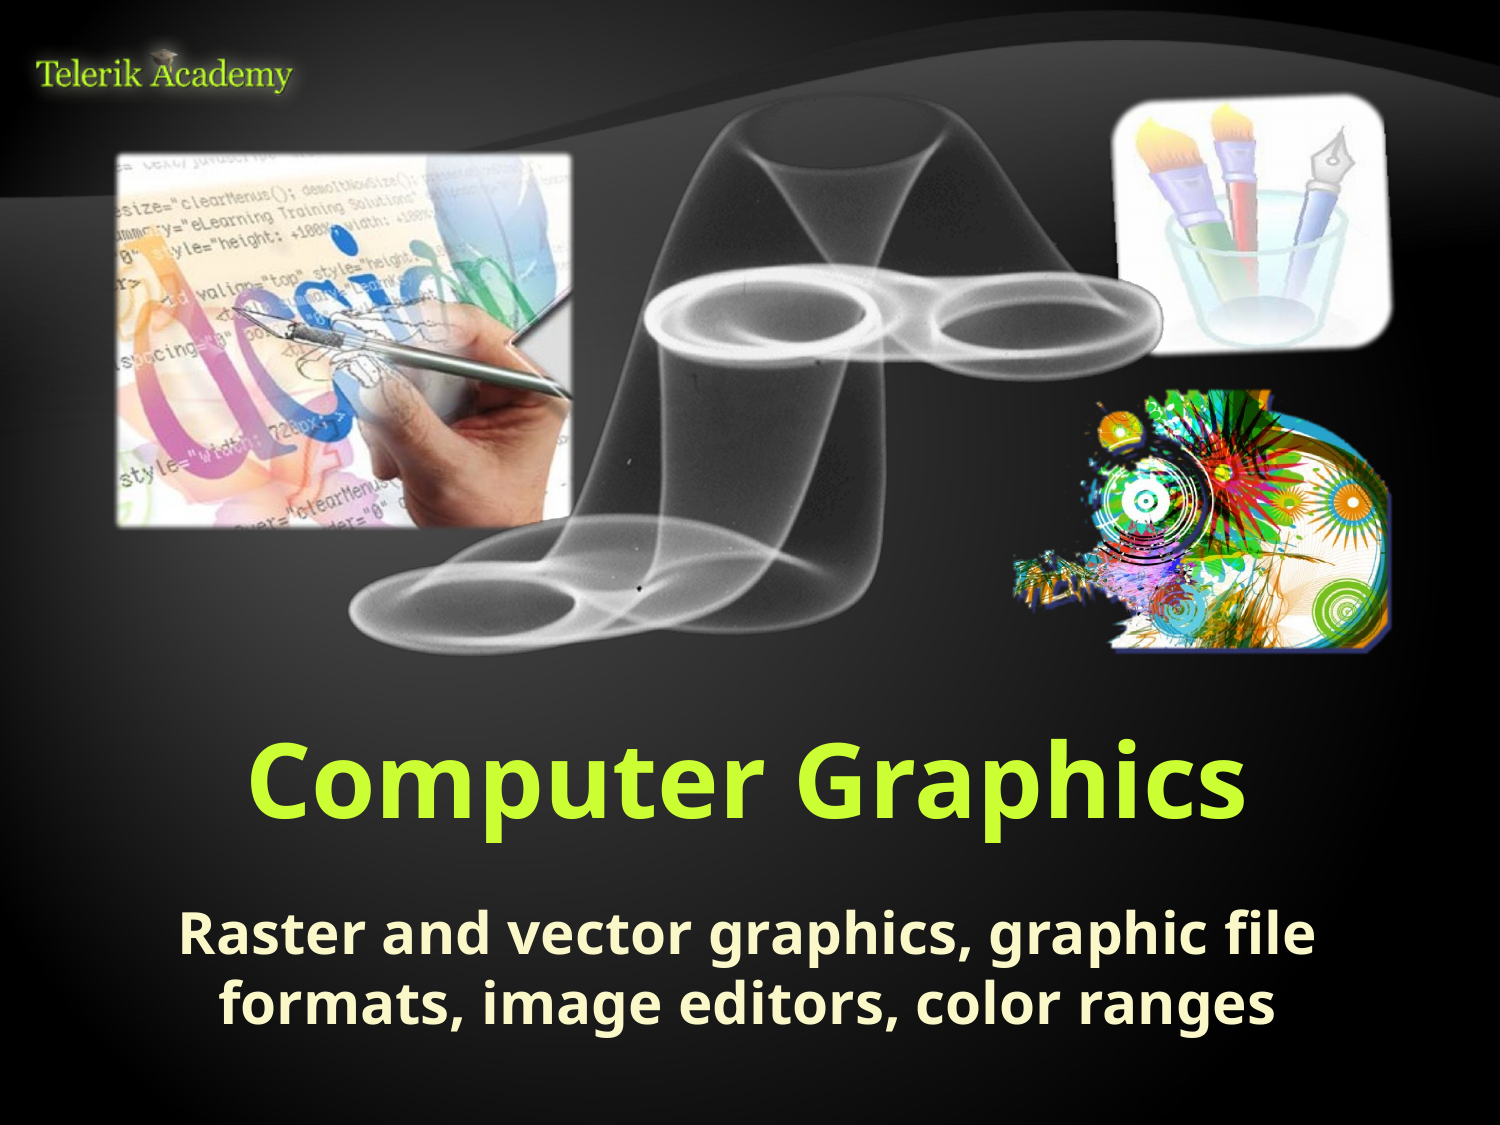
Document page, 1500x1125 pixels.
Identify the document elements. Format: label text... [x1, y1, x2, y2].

subtitle Raster and vector graphics, graphic file formats, image editors, color ranges [97, 894, 1398, 1038]
picture [0, 0, 1500, 1125]
title Computer Graphics [97, 725, 1398, 838]
